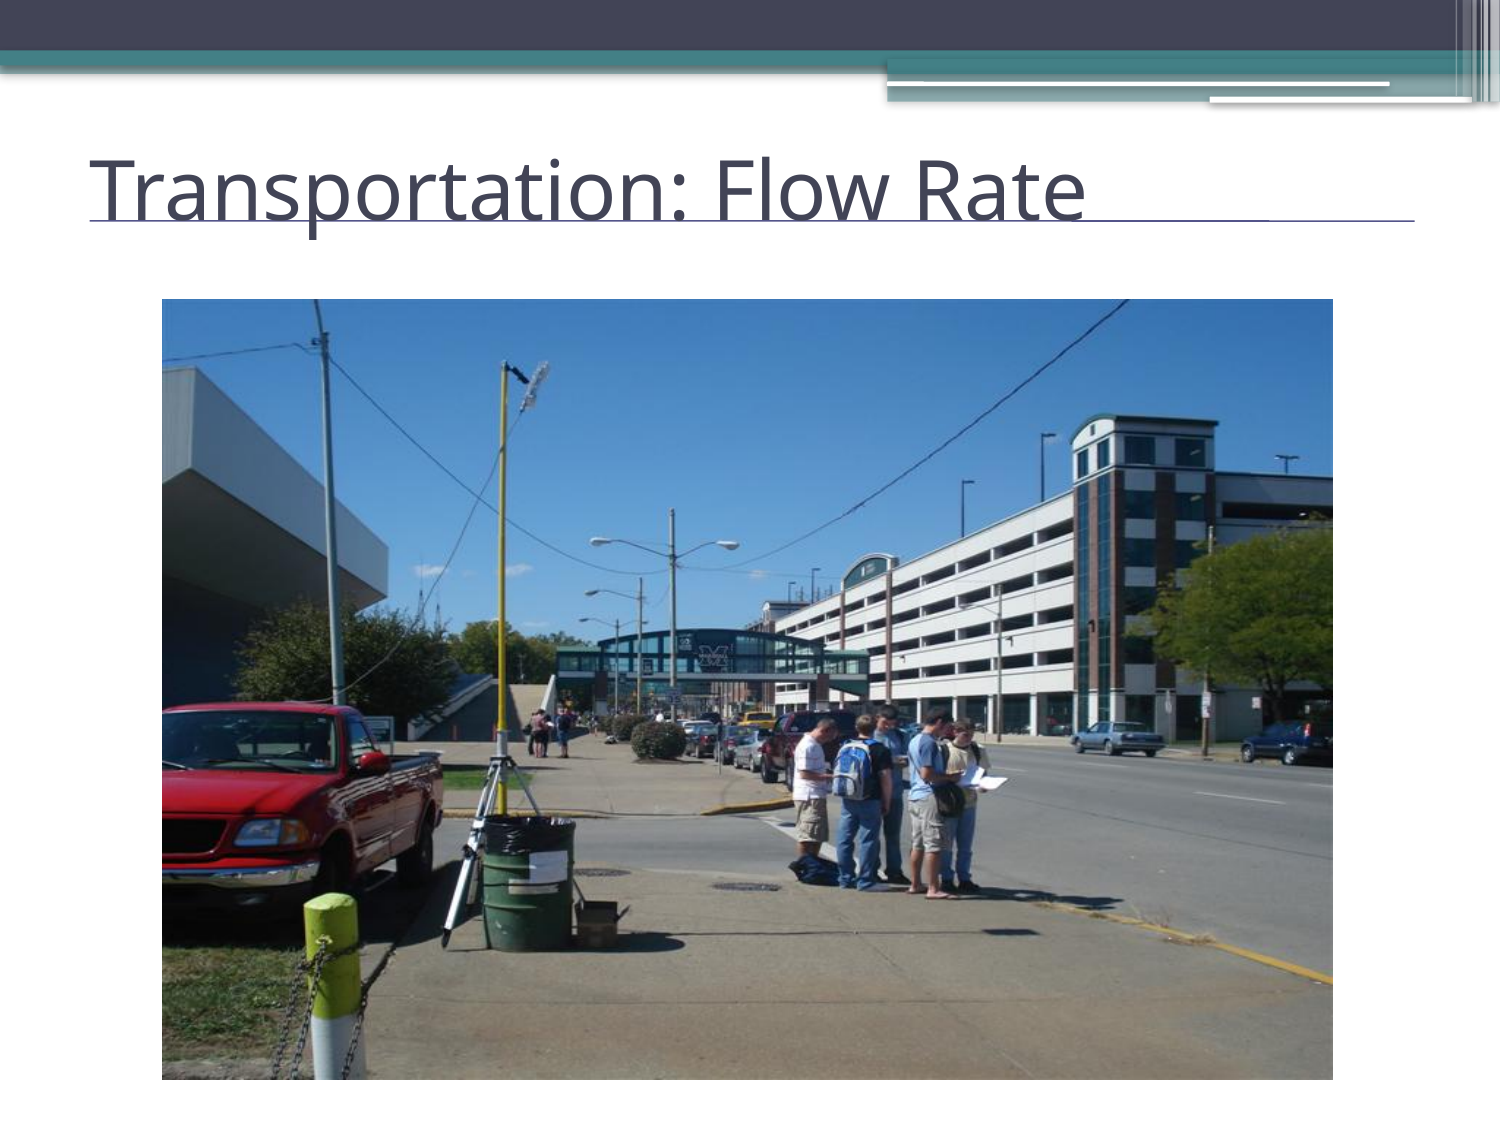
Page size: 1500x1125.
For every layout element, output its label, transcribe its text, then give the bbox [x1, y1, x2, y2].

title Transportation: Flow Rate [75, 99, 1425, 275]
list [162, 299, 1333, 1081]
